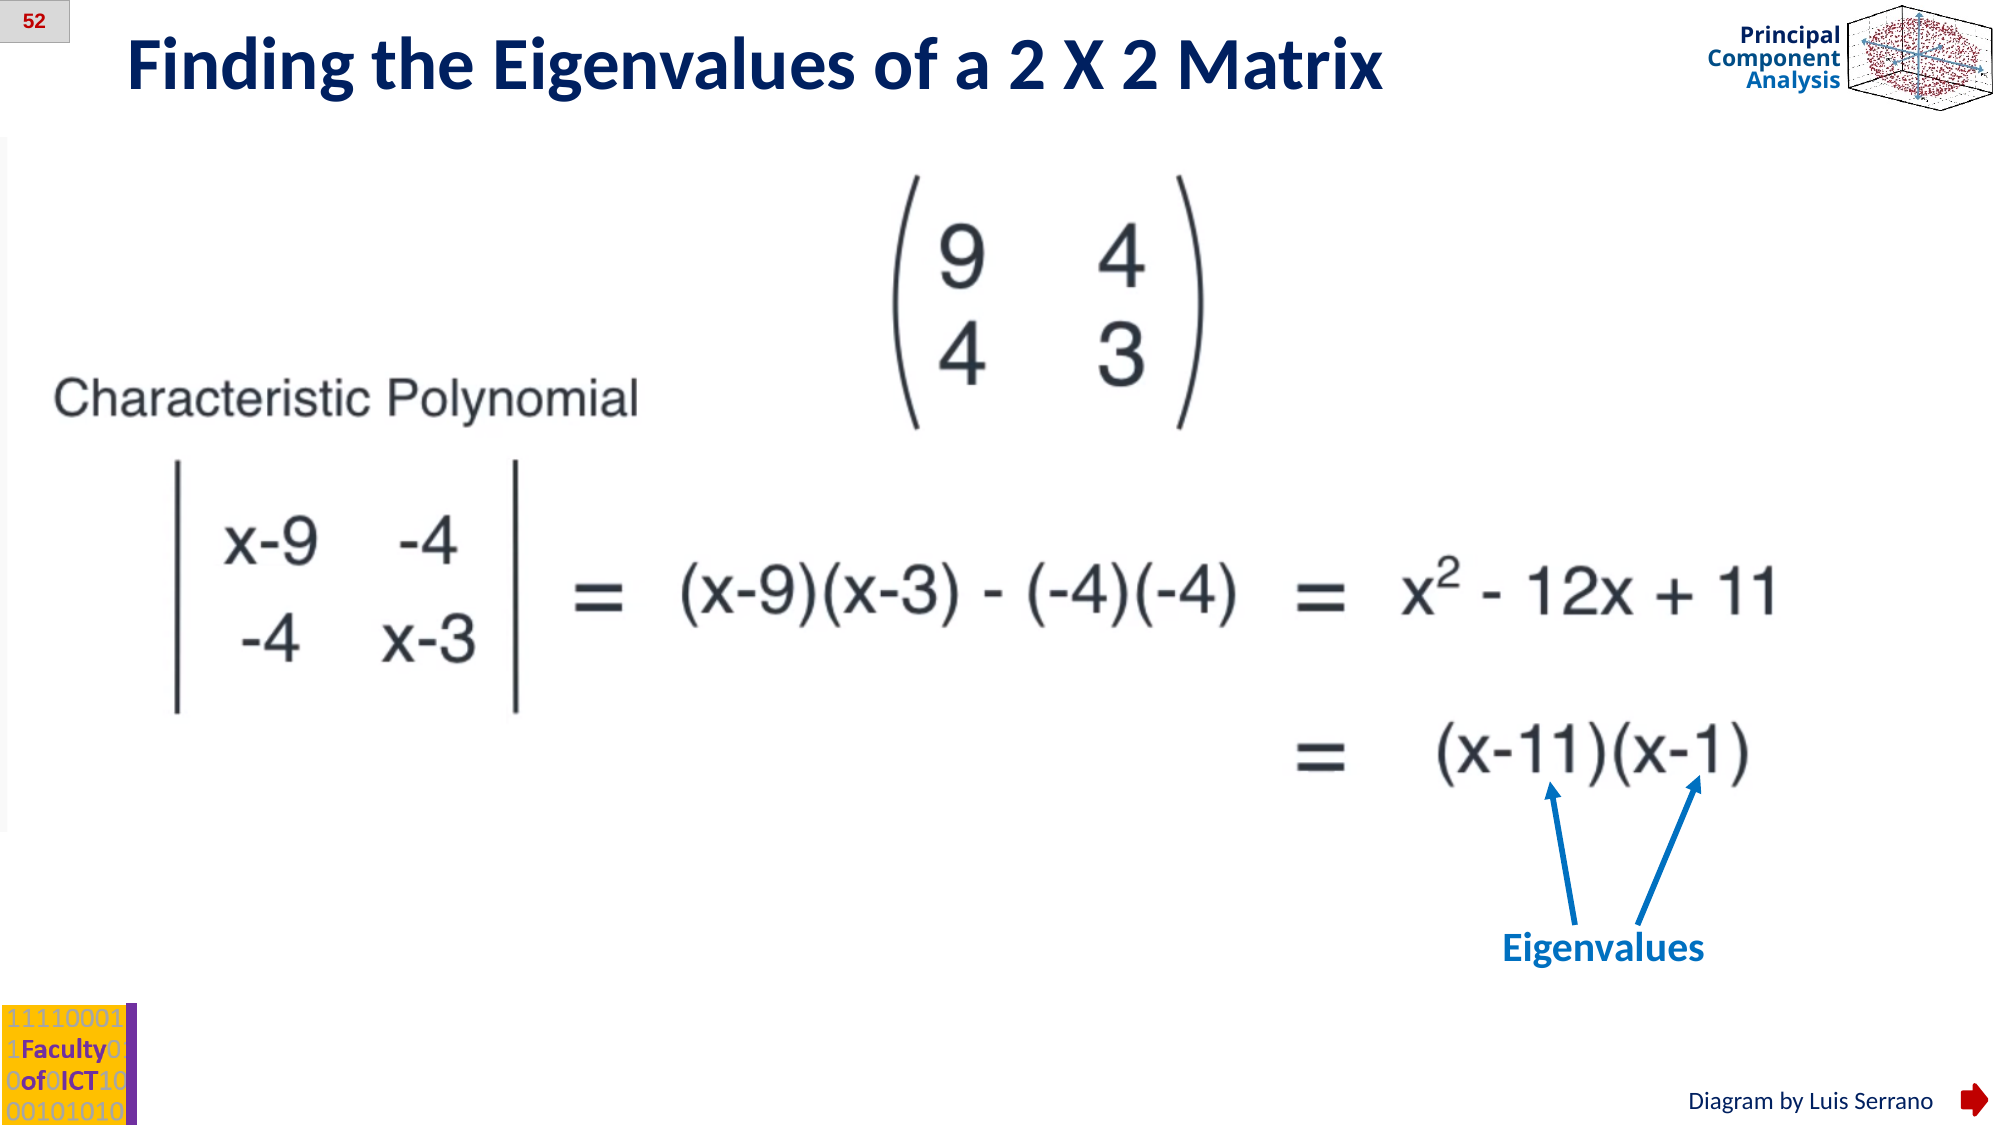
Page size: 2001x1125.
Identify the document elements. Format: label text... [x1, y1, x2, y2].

picture [0, 1003, 138, 1125]
text_box Principal Component Analysis [1688, 17, 1842, 101]
picture [0, 137, 2000, 832]
text_box Eigenvalues [1487, 912, 1751, 978]
picture [1847, 5, 1993, 111]
text_box Diagram by Luis Serrano [1673, 1077, 1987, 1122]
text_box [1637, 774, 1701, 926]
title Finding the Eigenvalues of a 2 X 2 Matrix [112, 12, 1425, 113]
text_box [1549, 781, 1576, 926]
text_box 52 [0, 0, 70, 43]
